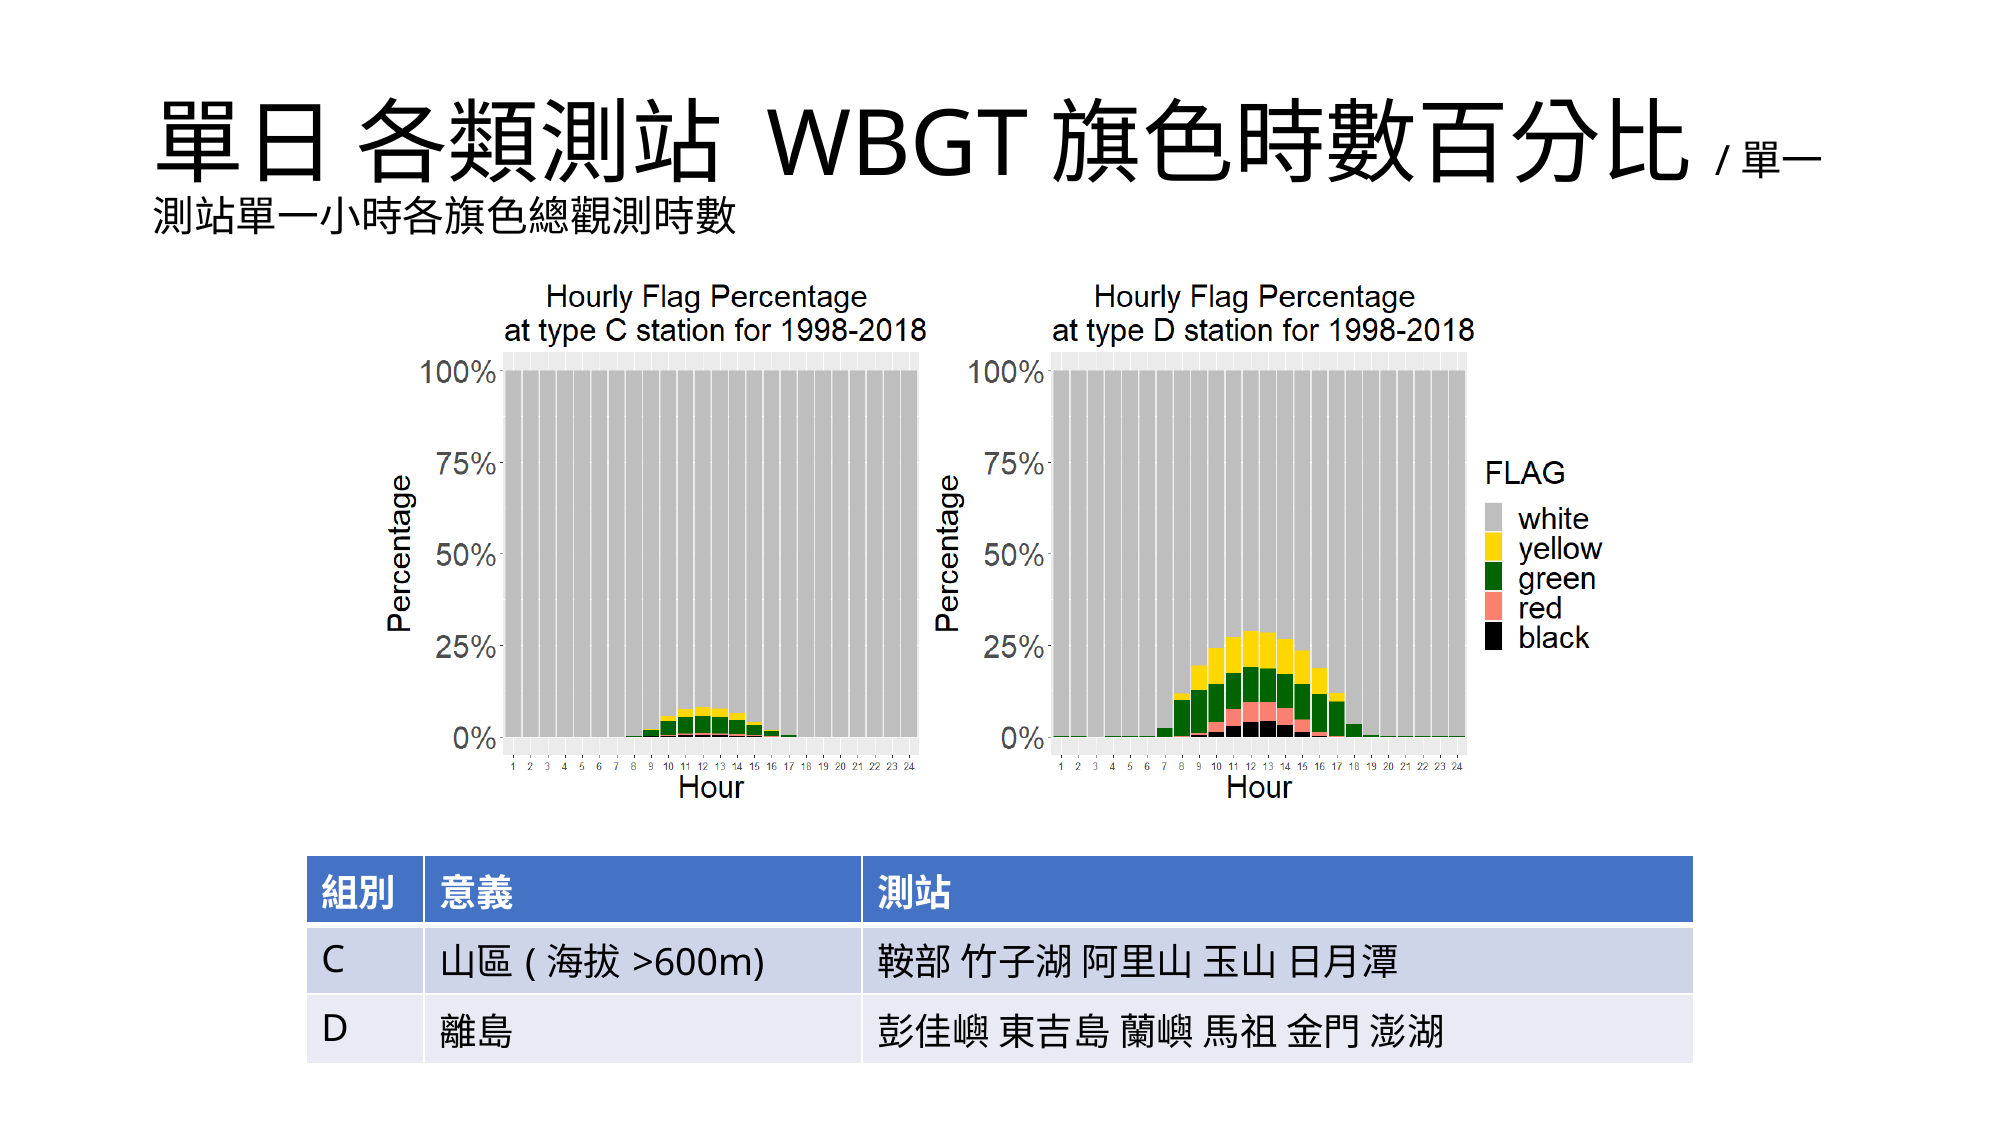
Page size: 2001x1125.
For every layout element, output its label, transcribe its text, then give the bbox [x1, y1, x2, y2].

table_header 組別 [307, 856, 423, 922]
table_cell 山區(海拔>600m) [425, 928, 861, 993]
table_cell 離島 [425, 995, 861, 1063]
table_header 意義 [425, 856, 861, 922]
picture [380, 277, 1614, 809]
table_cell 鞍部 竹子湖 阿里山 玉山 日月潭 [863, 928, 1693, 993]
table_cell C [307, 928, 423, 993]
table_header 測站 [863, 856, 1693, 922]
table_cell 彭佳嶼 東吉島 蘭嶼 馬祖 金門 澎湖 [863, 995, 1693, 1063]
title 單日 各類測站 WBGT旗色時數百分比/單一測站單一小時各旗色總觀測時數 [137, 59, 1863, 278]
table_cell D [307, 995, 423, 1063]
